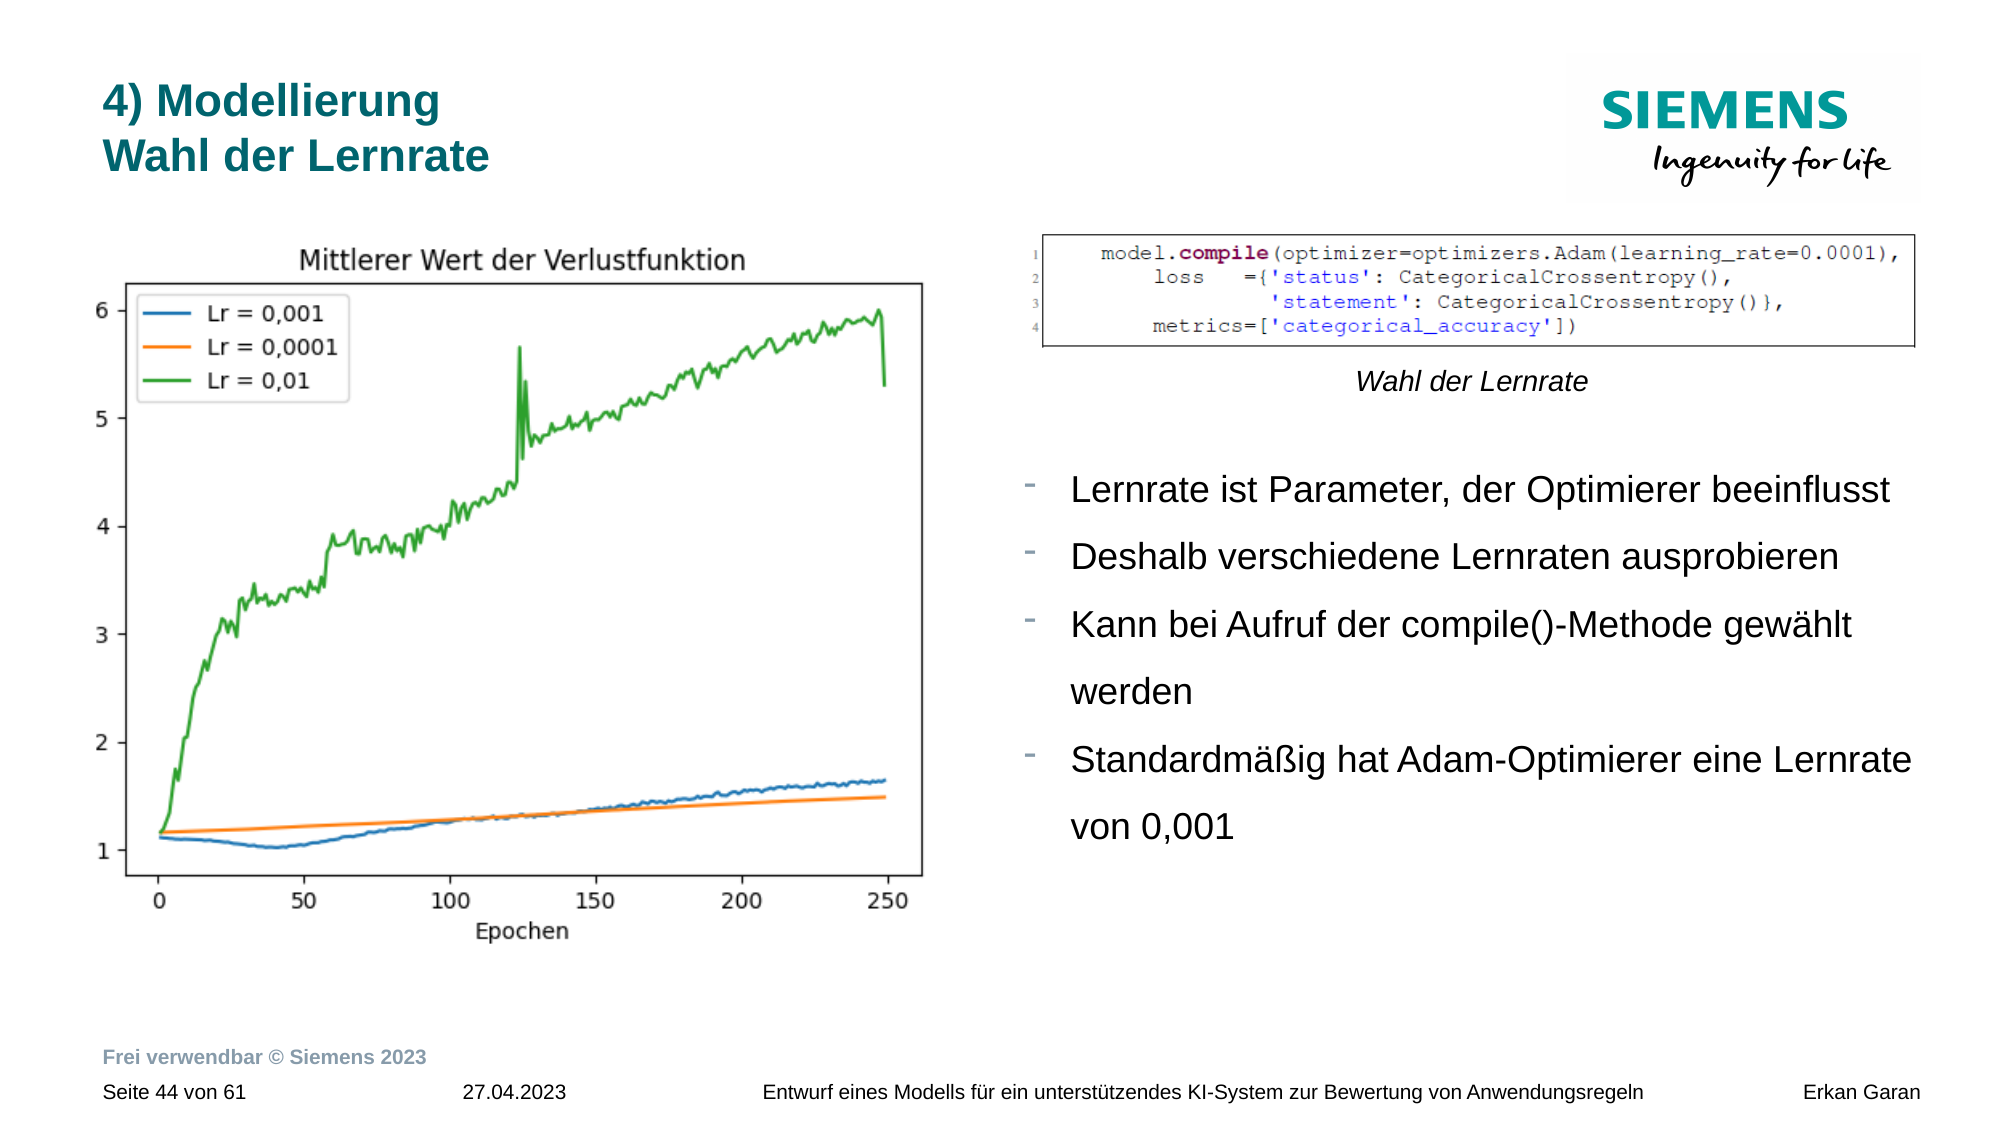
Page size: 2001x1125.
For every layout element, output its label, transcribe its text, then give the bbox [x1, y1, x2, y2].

text_box Wahl der Lernrate [1023, 356, 1921, 445]
list Lernrate ist Parameter, der Optimierer beeinflusst Deshalb verschiedene Lernraten ausprobieren Kann bei Aufruf der compile()-Methode gewählt werden Standardmäßig hat Adam-Optimierer eine Lernrate von 0,001 [1023, 442, 1922, 1012]
picture [1023, 231, 1921, 350]
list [78, 231, 935, 959]
title 4) Modellierung Wahl der Lernrate [0, 0, 2000, 233]
